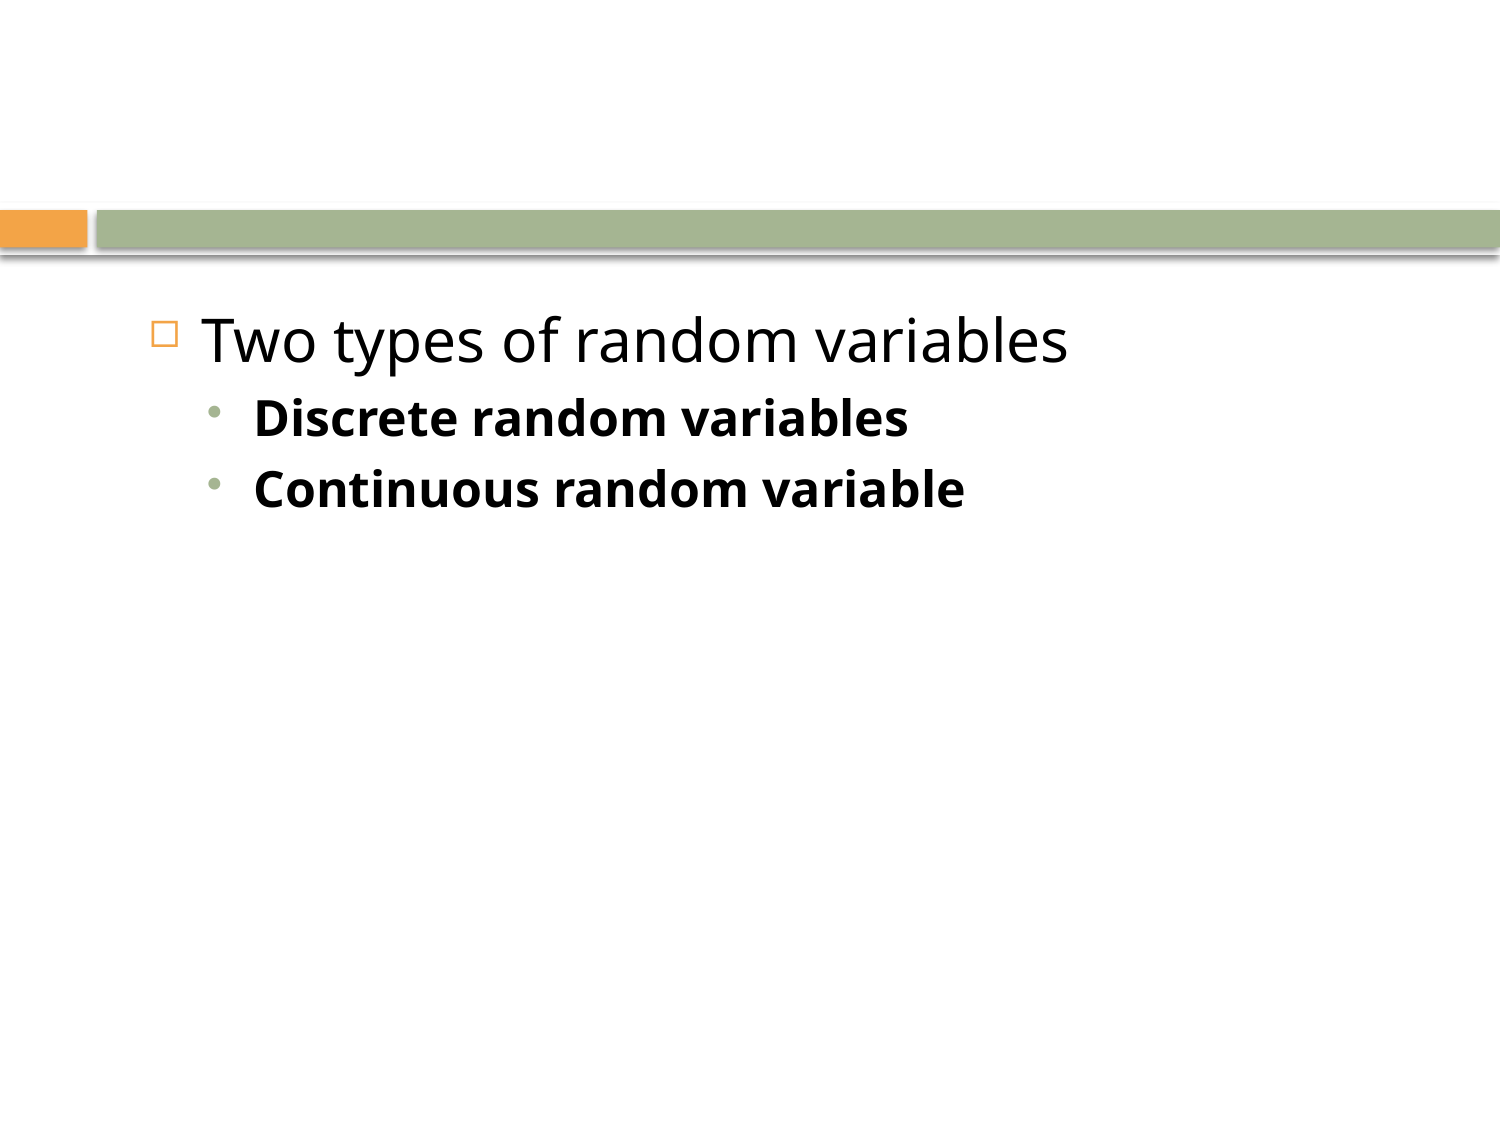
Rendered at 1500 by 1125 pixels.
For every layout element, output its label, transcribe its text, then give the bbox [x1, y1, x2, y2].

list Two types of random variables Discrete random variables Continuous random variable [133, 294, 1172, 766]
